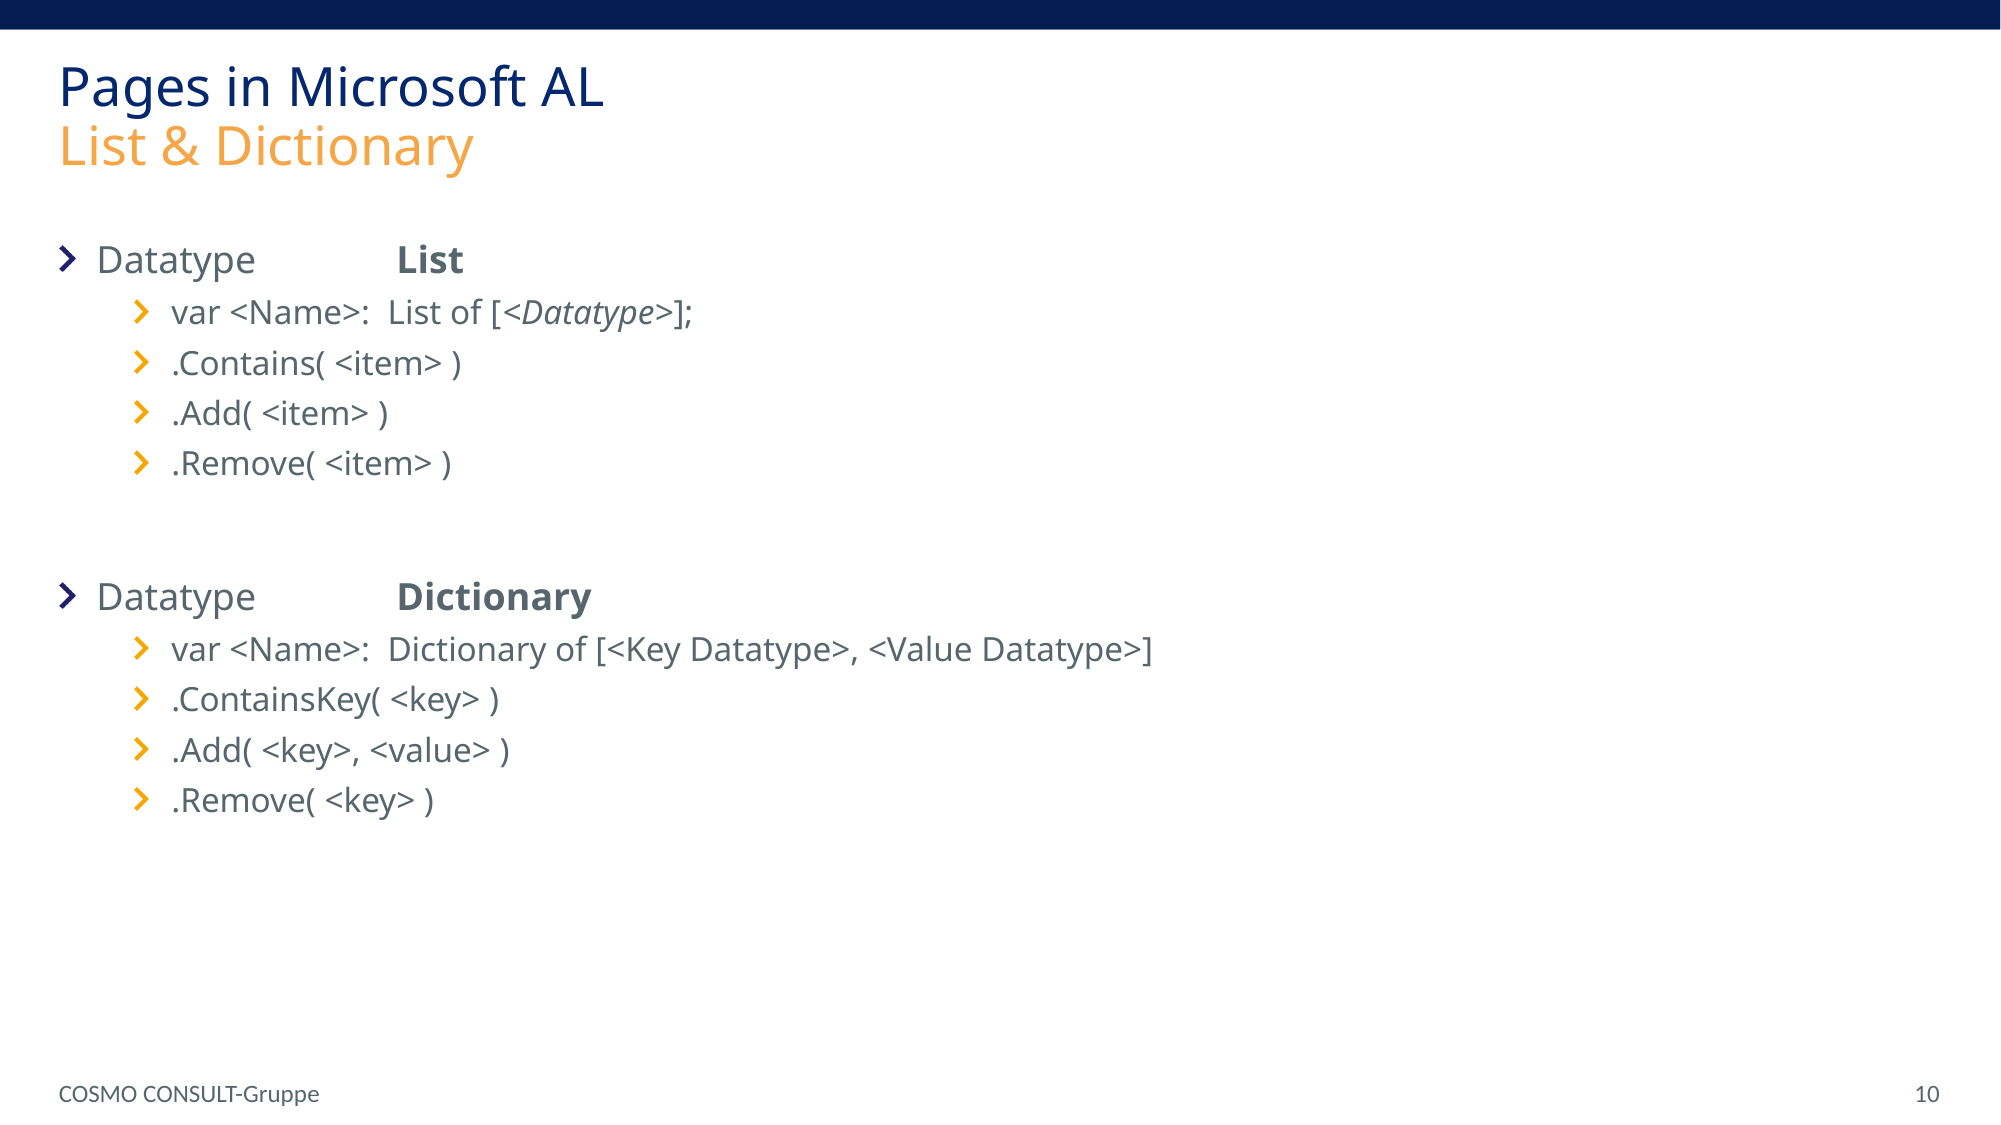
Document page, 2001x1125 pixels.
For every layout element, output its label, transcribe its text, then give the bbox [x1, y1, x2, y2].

picture [59, 582, 76, 609]
picture [134, 299, 149, 324]
slide_number COSMO CONSULT-Gruppe [59, 1062, 509, 1123]
picture [134, 787, 149, 811]
picture [134, 400, 149, 424]
picture [134, 737, 149, 761]
list Datatype List var <Name>: List of [<Datatype>]; .Contains( <item> ) .Add( <item> ) .Remove( <item> ) Datatype Dictionary var <Name>: Dictionary of [<Key Datatype>, <Value Datatype>] .ContainsKey( <key> ) .Add( <key>, <value> ) .Remove( <key> ) [58, 235, 1941, 1040]
picture [134, 686, 149, 711]
picture [134, 636, 149, 660]
title Pages in Microsoft AL List & Dictionary [59, 59, 1940, 178]
picture [134, 350, 149, 374]
slide_number 10 [1526, 1062, 1940, 1123]
picture [134, 450, 149, 475]
picture [59, 245, 76, 272]
